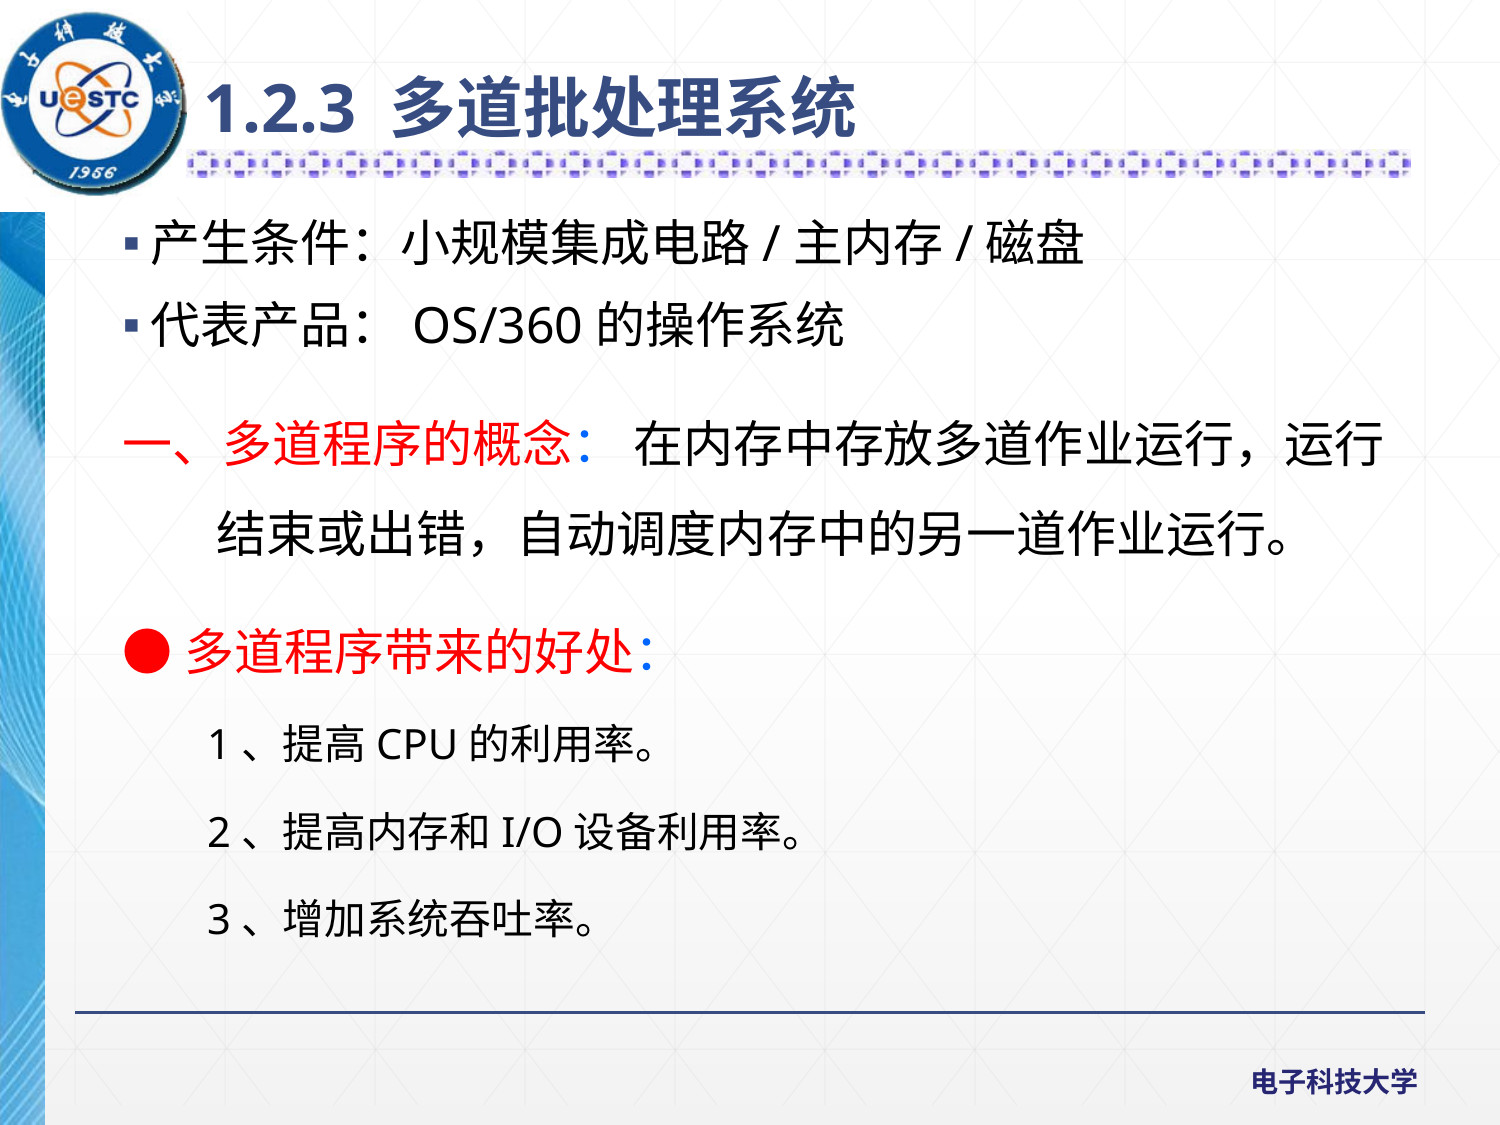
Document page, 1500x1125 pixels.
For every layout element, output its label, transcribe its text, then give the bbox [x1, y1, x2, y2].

list 产生条件：小规模集成电路/主内存/磁盘 代表产品：OS/360的操作系统 一、多道程序的概念： 在内存中存放多道作业运行，运行结束或出错，自动调度内存中的另一道作业运行。 ●多道程序带来的好处： 1、提高CPU的利用率。 2、提高内存和I/O设备利用率。 3、增加系统吞吐率。 [107, 210, 1419, 586]
picture [0, 0, 189, 197]
picture [1031, 149, 1411, 178]
picture [0, 212, 45, 1125]
title 1.2.3 多道批处理系统 [189, 67, 1031, 180]
